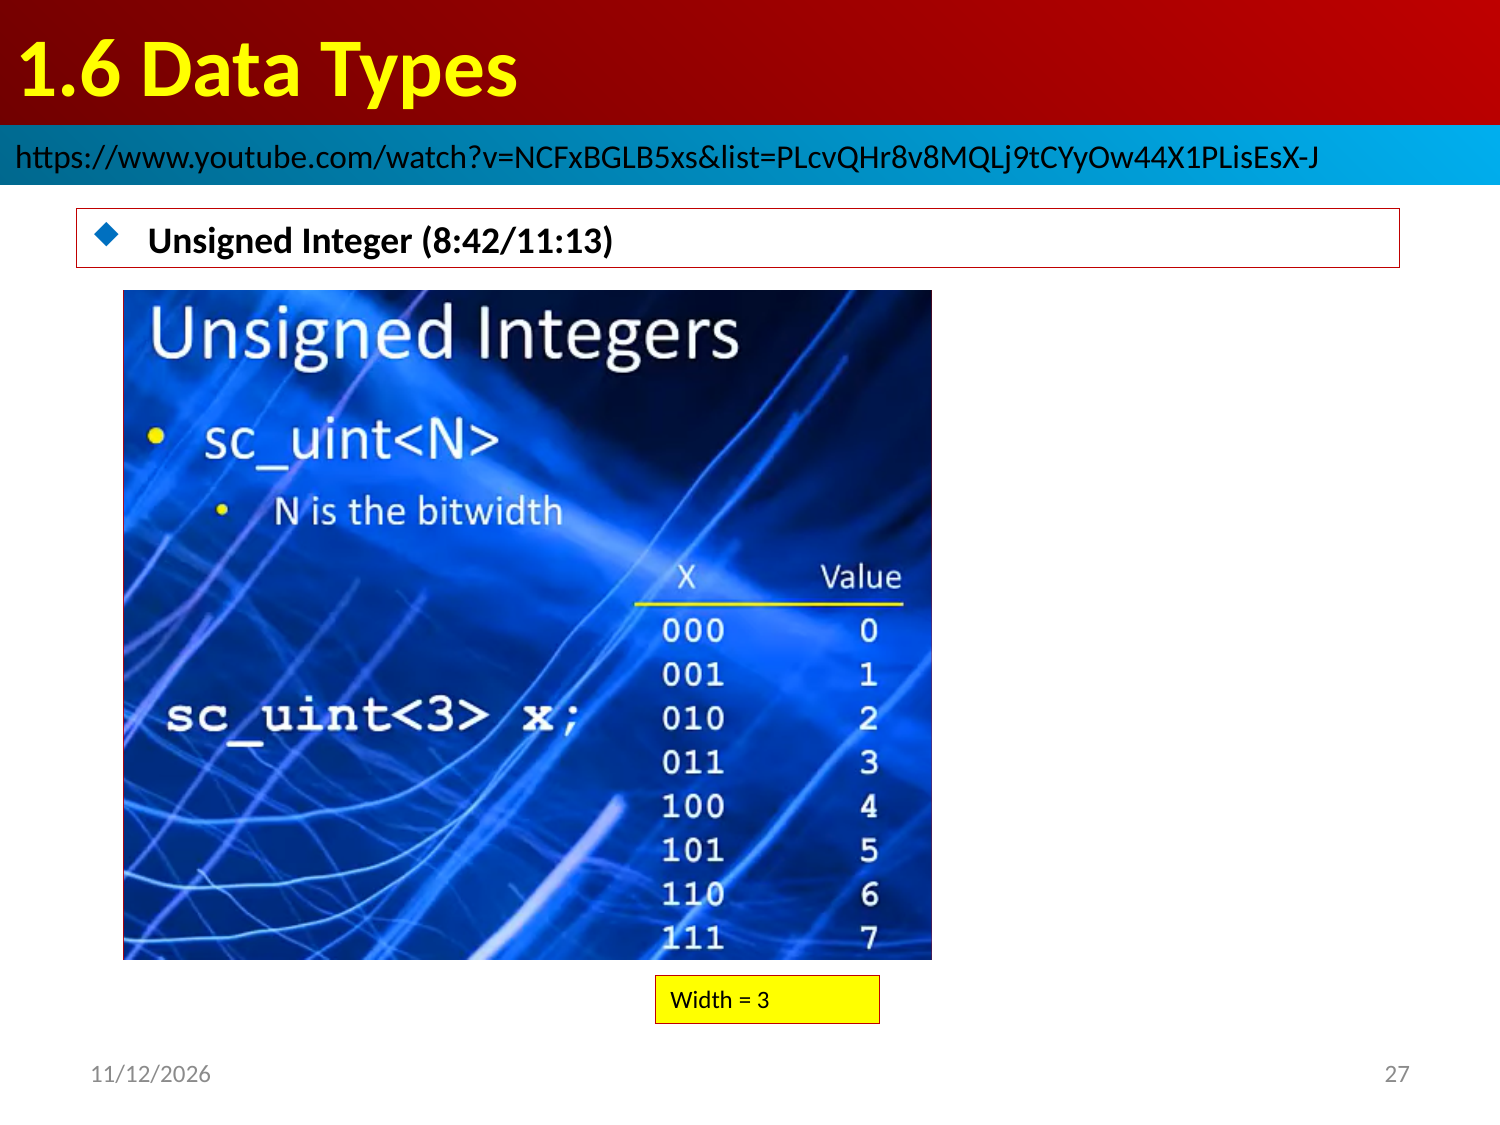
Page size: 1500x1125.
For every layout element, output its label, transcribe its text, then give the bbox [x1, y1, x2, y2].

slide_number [75, 1042, 425, 1103]
text_box https://www.youtube.com/watch?v=NCFxBGLB5xs&list=PLcvQHr8v8MQLj9tCYyOw44X1PLisEsX-J [0, 125, 1500, 185]
slide_number 27 [1074, 1042, 1425, 1103]
subtitle Unsigned Integer (8:42/11:13) [76, 208, 1400, 268]
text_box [123, 290, 932, 960]
title 1.6 Data Types [0, 0, 1500, 125]
text_box Width = 3 [655, 975, 880, 1024]
